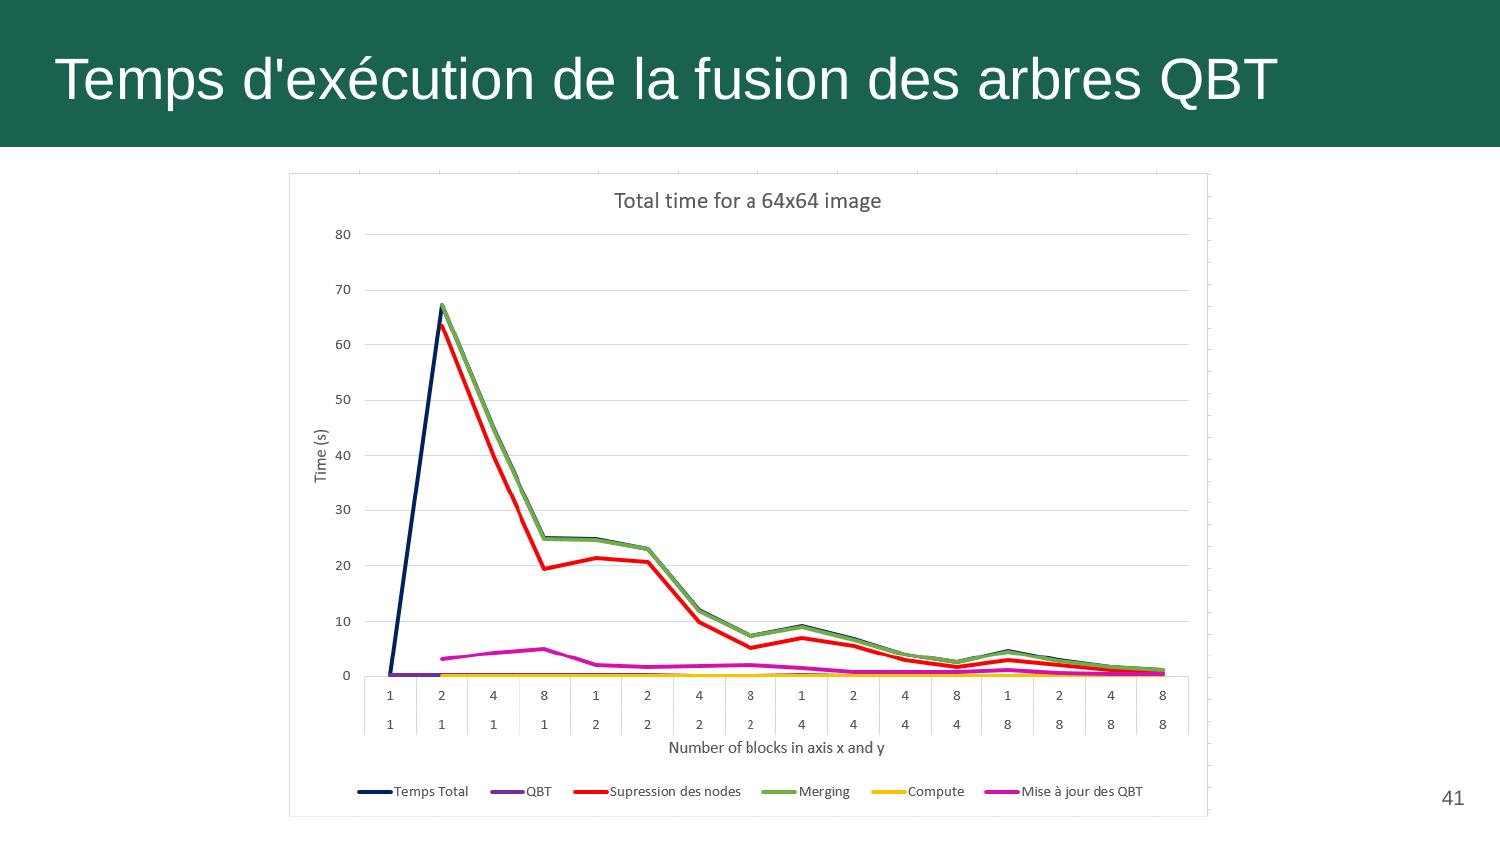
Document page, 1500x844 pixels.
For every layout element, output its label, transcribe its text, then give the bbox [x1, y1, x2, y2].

title Temps d'exécution de la fusion des arbres QBT [39, 26, 1438, 121]
picture [289, 169, 1211, 818]
slide_number ‹#› [1389, 764, 1480, 830]
